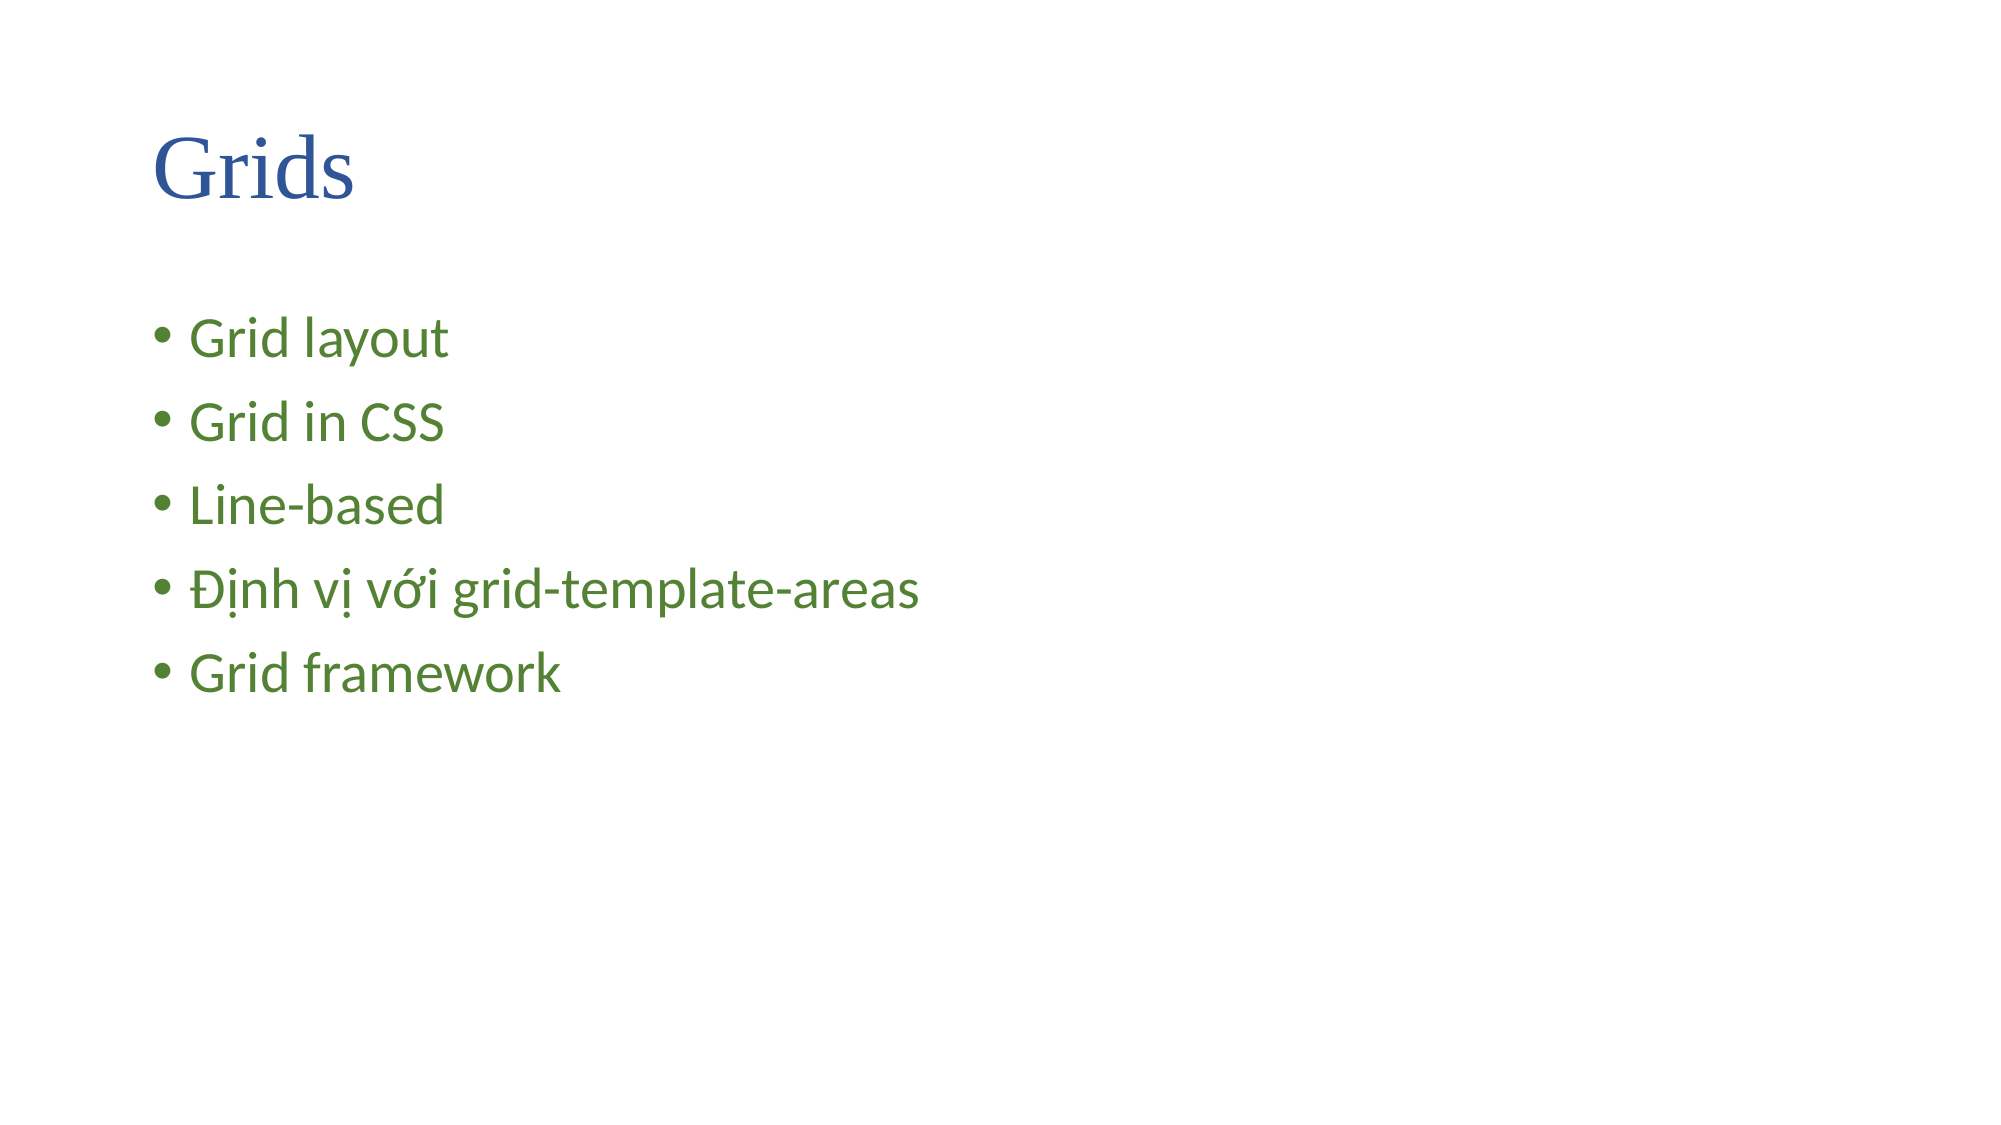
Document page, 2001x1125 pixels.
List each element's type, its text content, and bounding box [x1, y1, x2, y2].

list Grid layout Grid in CSS Line-based Định vị với grid-template-areas Grid framework [137, 299, 1863, 1014]
title Grids [137, 59, 1863, 278]
